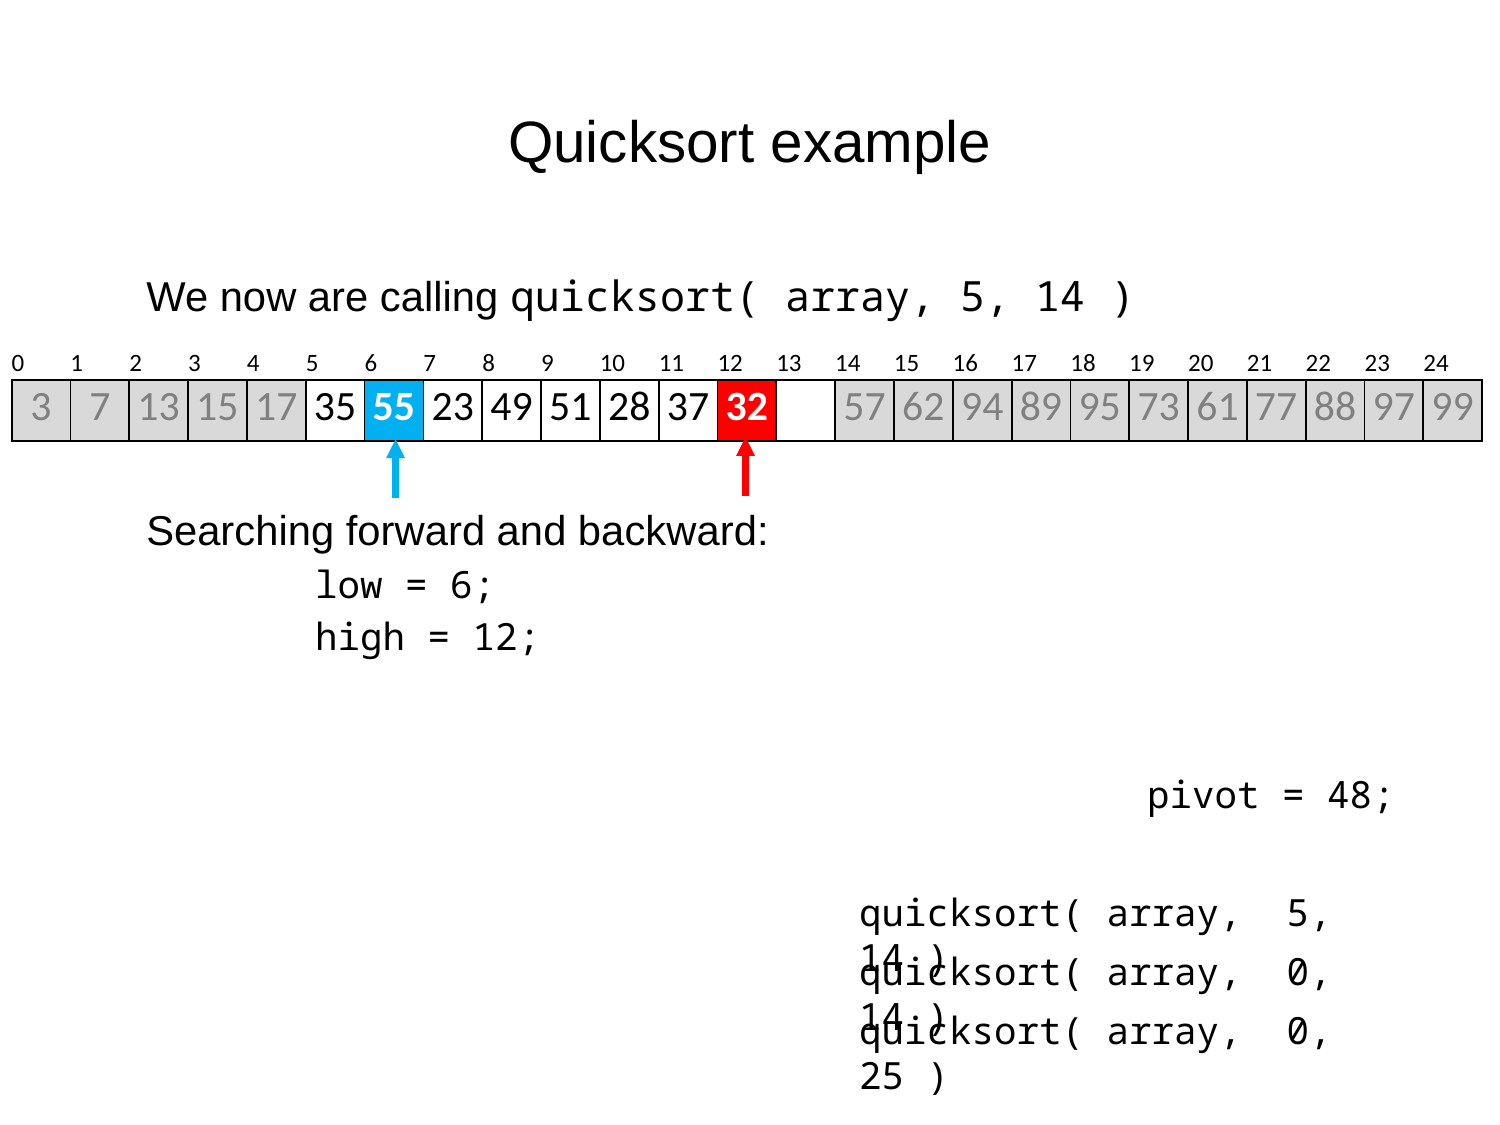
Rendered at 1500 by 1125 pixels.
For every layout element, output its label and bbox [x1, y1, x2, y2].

table_cell [1307, 381, 1364, 440]
title [74, 44, 1426, 233]
text_box [1132, 763, 1410, 824]
table_cell [424, 381, 481, 440]
table_cell [307, 381, 364, 440]
table_cell [954, 381, 1011, 440]
table_cell [248, 381, 305, 440]
table_cell [1013, 381, 1070, 440]
list [74, 442, 1426, 1006]
table_cell [130, 381, 187, 440]
list [74, 262, 1426, 350]
table_header [12, 350, 1482, 379]
table_cell [1424, 381, 1481, 440]
table_cell [1130, 381, 1187, 440]
table_cell [718, 381, 775, 440]
table_cell [1365, 381, 1422, 440]
table_cell [1071, 381, 1128, 440]
table_cell [660, 381, 717, 440]
text_box [844, 881, 1447, 1105]
table_cell [542, 381, 599, 440]
table_cell [777, 381, 834, 440]
table_cell [189, 381, 246, 440]
table_cell [601, 381, 658, 440]
table_cell [895, 381, 952, 440]
table_cell [13, 381, 70, 440]
table_cell [1189, 381, 1246, 440]
table_cell [836, 381, 893, 440]
table_cell [483, 381, 540, 440]
table_cell [365, 381, 423, 440]
table_cell [71, 381, 128, 440]
table_cell [1248, 381, 1305, 440]
